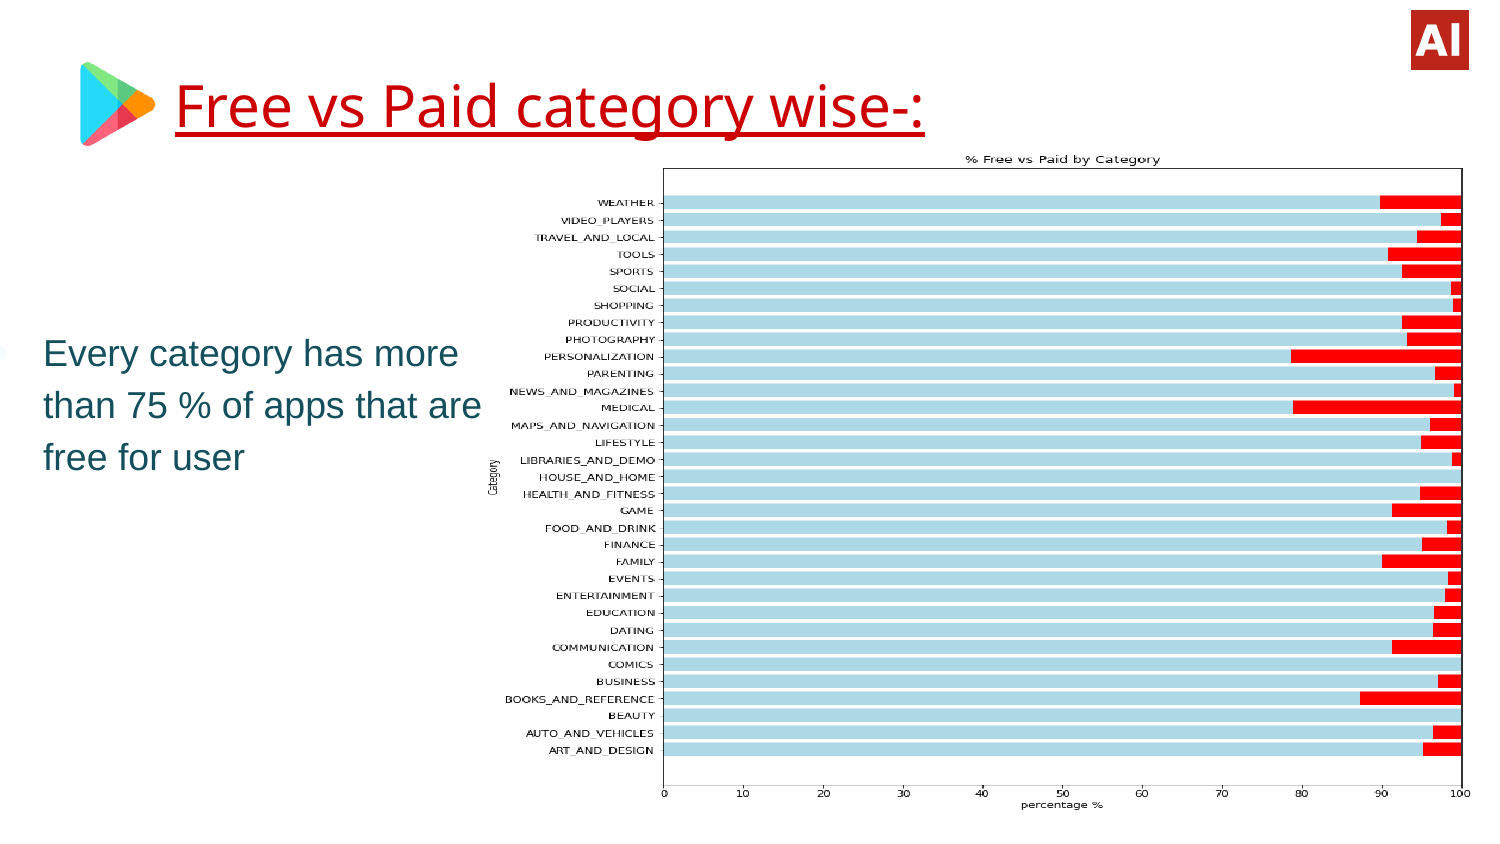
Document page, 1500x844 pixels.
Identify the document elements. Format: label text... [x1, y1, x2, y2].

list Every category has more than 75 % of apps that are free for user [0, 120, 520, 681]
picture [1411, 10, 1469, 54]
text_box [75, 62, 160, 146]
title Free vs Paid category wise-: [159, 54, 1500, 149]
picture [479, 149, 1481, 815]
